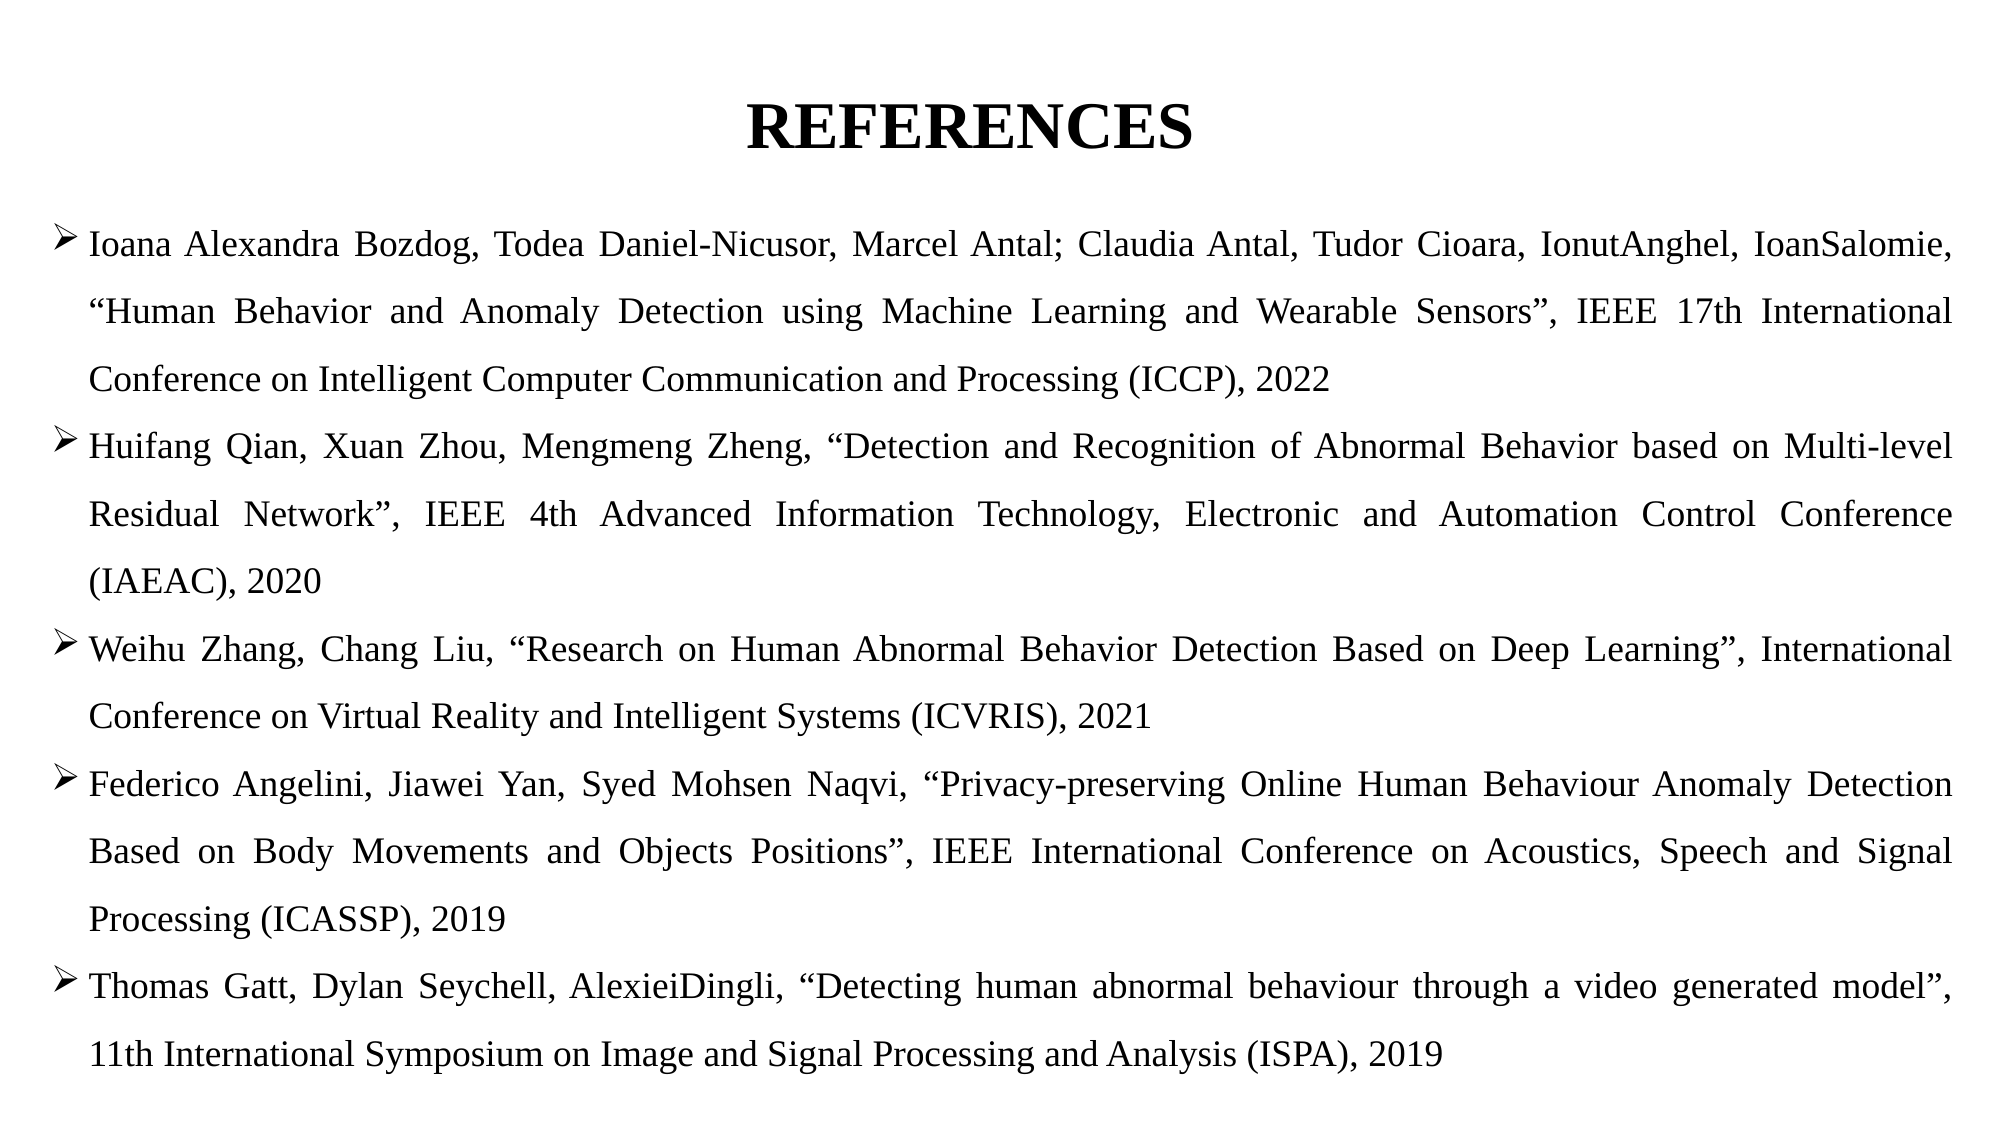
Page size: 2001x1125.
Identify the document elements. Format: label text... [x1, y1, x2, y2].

title REFERENCES [137, 31, 1863, 189]
list Ioana Alexandra Bozdog, Todea Daniel-Nicusor, Marcel Antal; Claudia Antal, Tudor Cioara, IonutAnghel, IoanSalomie, “Human Behavior and Anomaly Detection using Machine Learning and Wearable Sensors”, IEEE 17th International Conference on Intelligent Computer Communication and Processing (ICCP), 2022 Huifang Qian, Xuan Zhou, Mengmeng Zheng, “Detection and Recognition of Abnormal Behavior based on Multi-level Residual Network”, IEEE 4th Advanced Information Technology, Electronic and Automation Control Conference (IAEAC), 2020 Weihu Zhang, Chang Liu, “Research on Human Abnormal Behavior Detection Based on Deep Learning”, International Conference on Virtual Reality and Intelligent Systems (ICVRIS), 2021 Federico Angelini, Jiawei Yan, Syed Mohsen Naqvi, “Privacy-preserving Online Human Behaviour Anomaly Detection Based on Body Movements and Objects Positions”, IEEE International Conference on Acoustics, Speech and Signal Processing (ICASSP), 2019 Thomas Gatt, Dylan Seychell, AlexieiDingli, “Detecting human abnormal behaviour through a video generated model”, 11th International Symposium on Image and Signal Processing and Analysis (ISPA), 2019 [35, 189, 1971, 1094]
